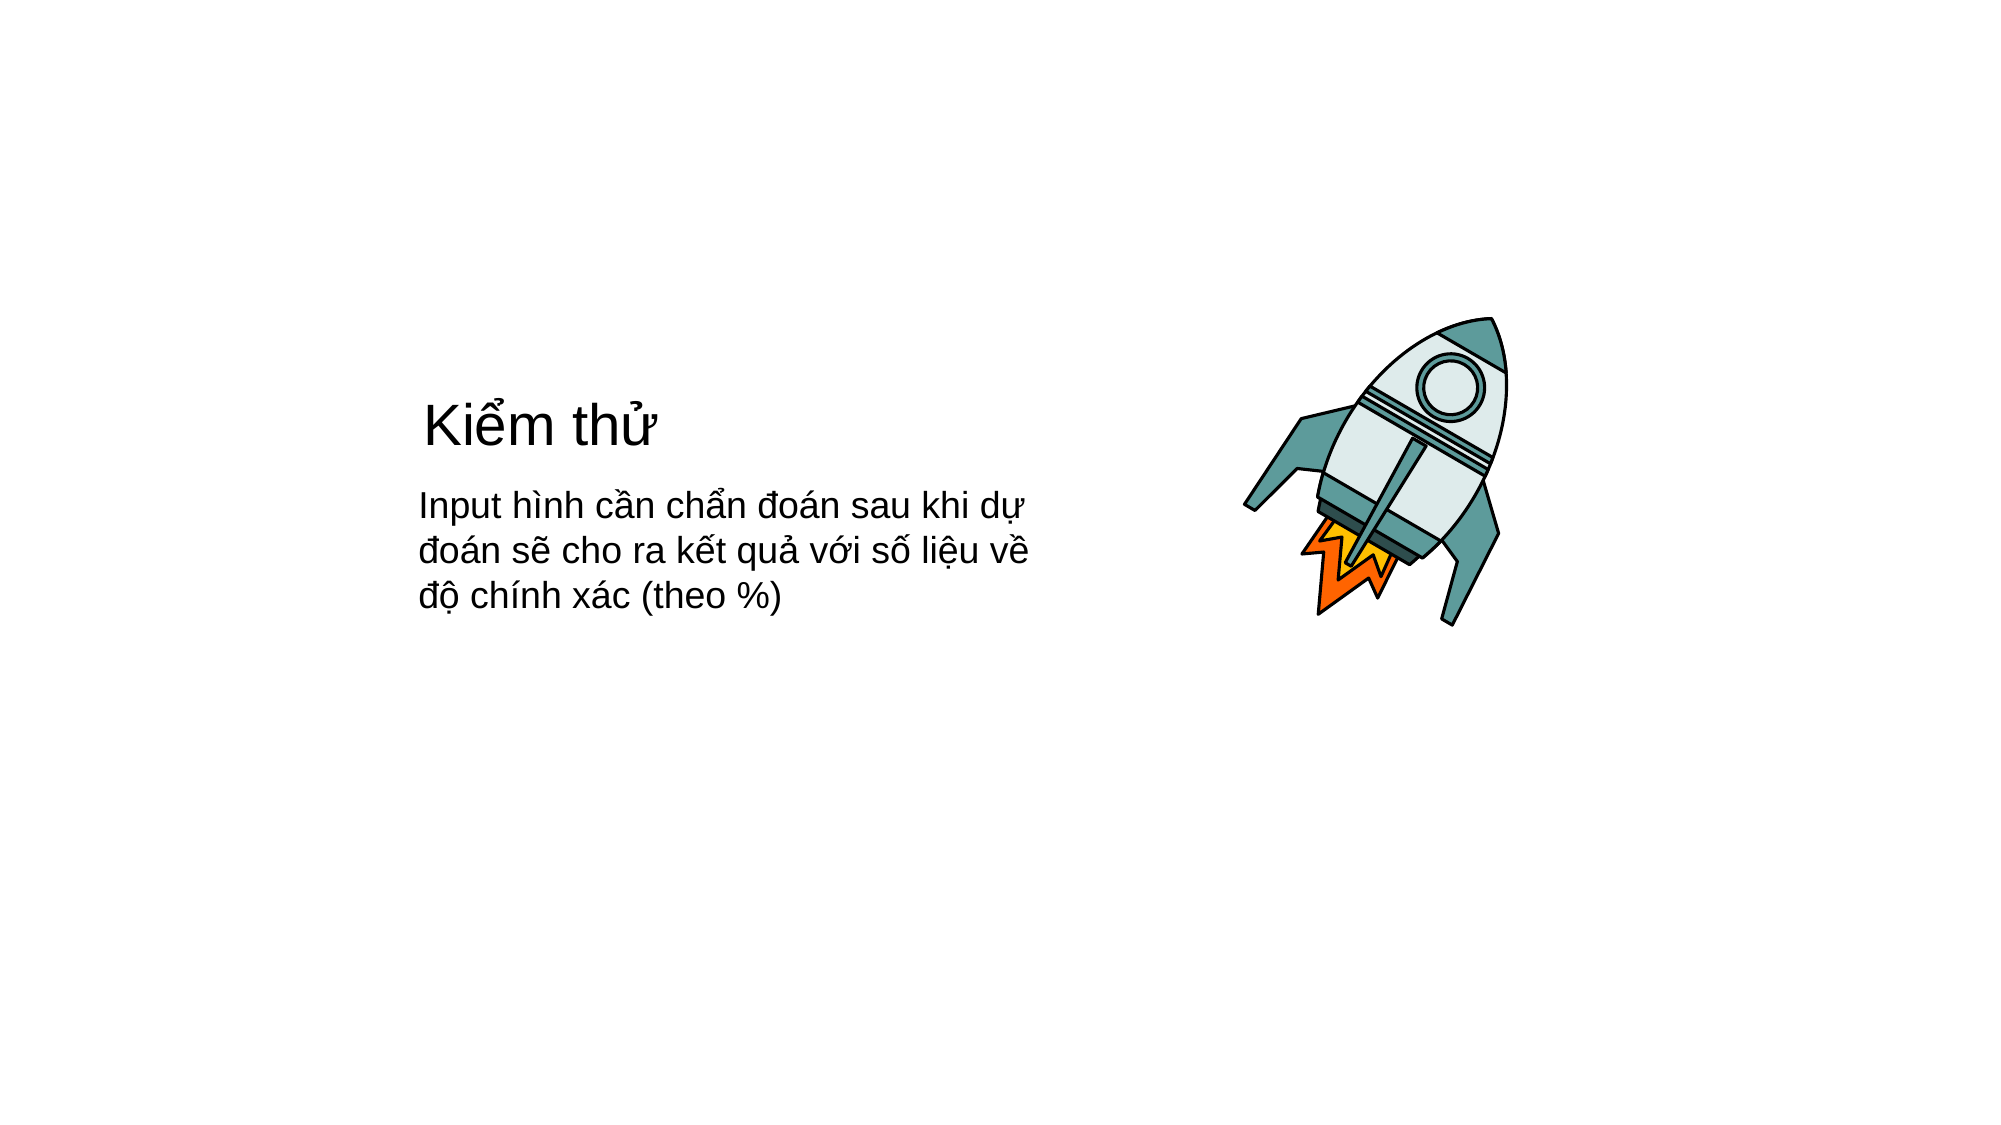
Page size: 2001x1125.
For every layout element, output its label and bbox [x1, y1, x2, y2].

text_box [1276, 302, 1522, 622]
text_box [328, 365, 1046, 691]
